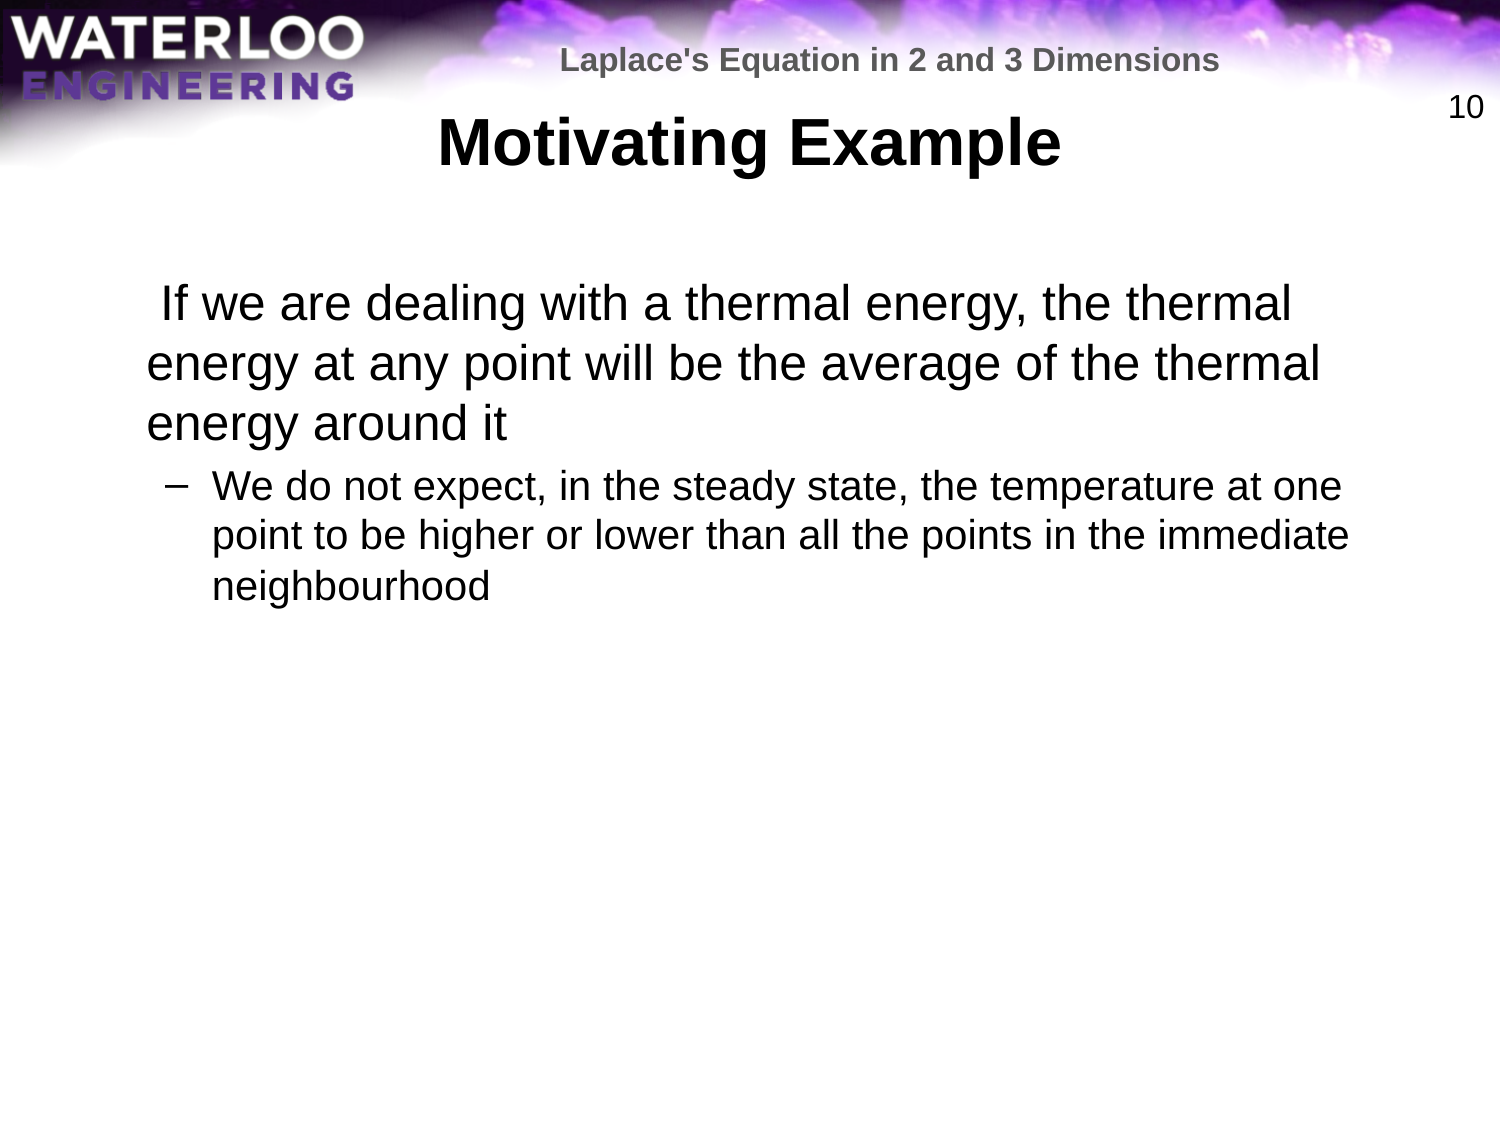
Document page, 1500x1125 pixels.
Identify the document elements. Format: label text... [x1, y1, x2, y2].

title Motivating Example [74, 44, 1426, 233]
list If we are dealing with a thermal energy, the thermal energy at any point will be the average of the thermal energy around it We do not expect, in the steady state, the temperature at one point to be higher or lower than all the points in the immediate neighbourhood [74, 262, 1426, 1020]
picture [0, 0, 1500, 1125]
slide_number 10 [1371, 73, 1500, 134]
footer Laplace's Equation in 2 and 3 Dimensions [535, 31, 1236, 74]
